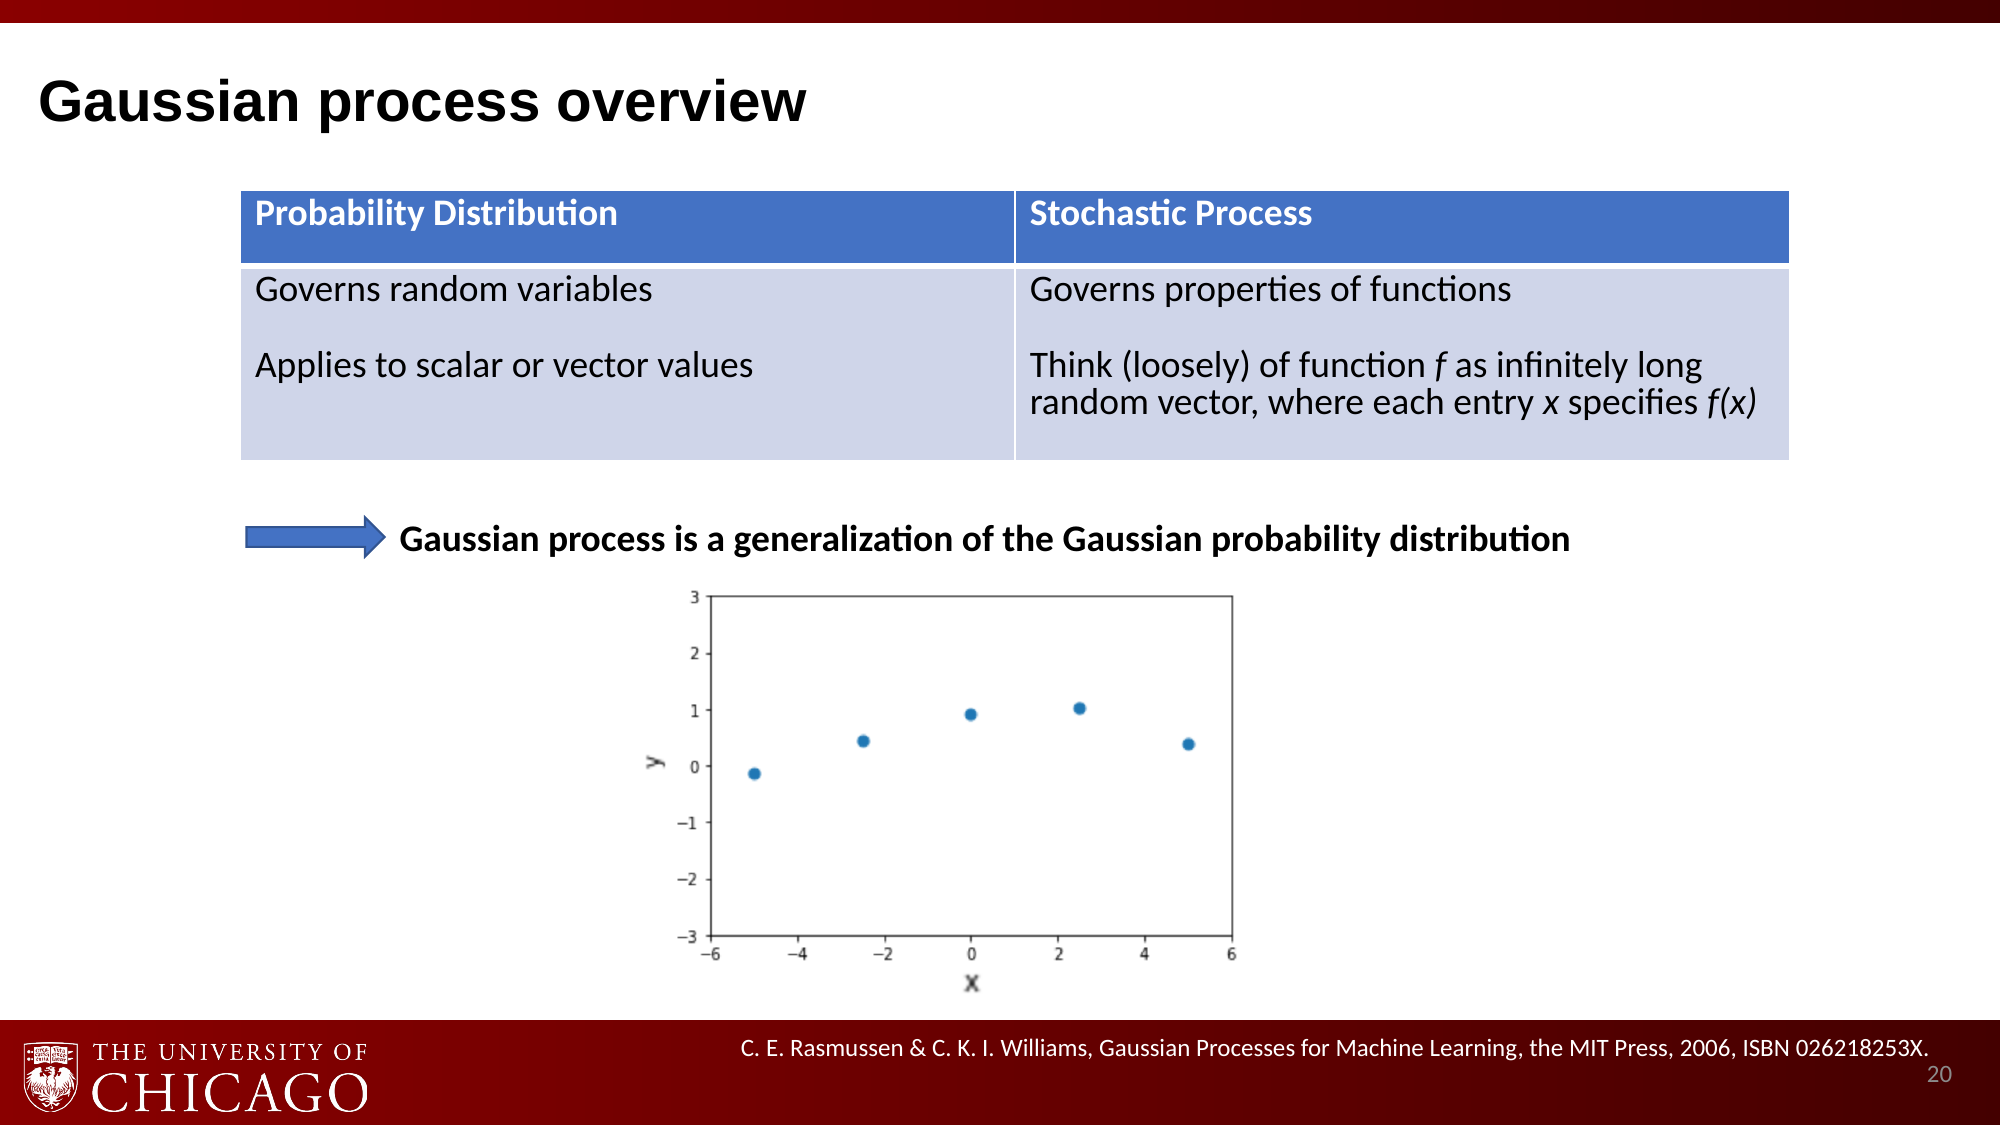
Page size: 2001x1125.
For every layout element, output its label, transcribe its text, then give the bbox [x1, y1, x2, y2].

table_header Probability Distribution [241, 191, 1014, 263]
text_box [0, 1020, 2000, 1125]
slide_number 20 [1517, 1042, 1968, 1103]
text_box C. E. Rasmussen & C. K. I. Williams, Gaussian Processes for Machine Learning, the MIT Press, 2006, ISBN 026218253X. [726, 1024, 1959, 1069]
text_box [245, 514, 387, 560]
picture [23, 1042, 367, 1112]
text_box [0, 0, 2000, 23]
table_header Stochastic Process [1016, 191, 1789, 263]
table_cell Governs random variables Applies to scalar or vector values [241, 269, 1014, 460]
table_cell Governs properties of functions Think (loosely) of function f as infinitely long random vector, where each entry x specifies f(x) [1016, 269, 1789, 460]
text_box Gaussian process overview [23, 55, 1704, 141]
picture [635, 583, 1246, 1002]
text_box Gaussian process is a generalization of the Gaussian probability distribution [384, 506, 1592, 567]
